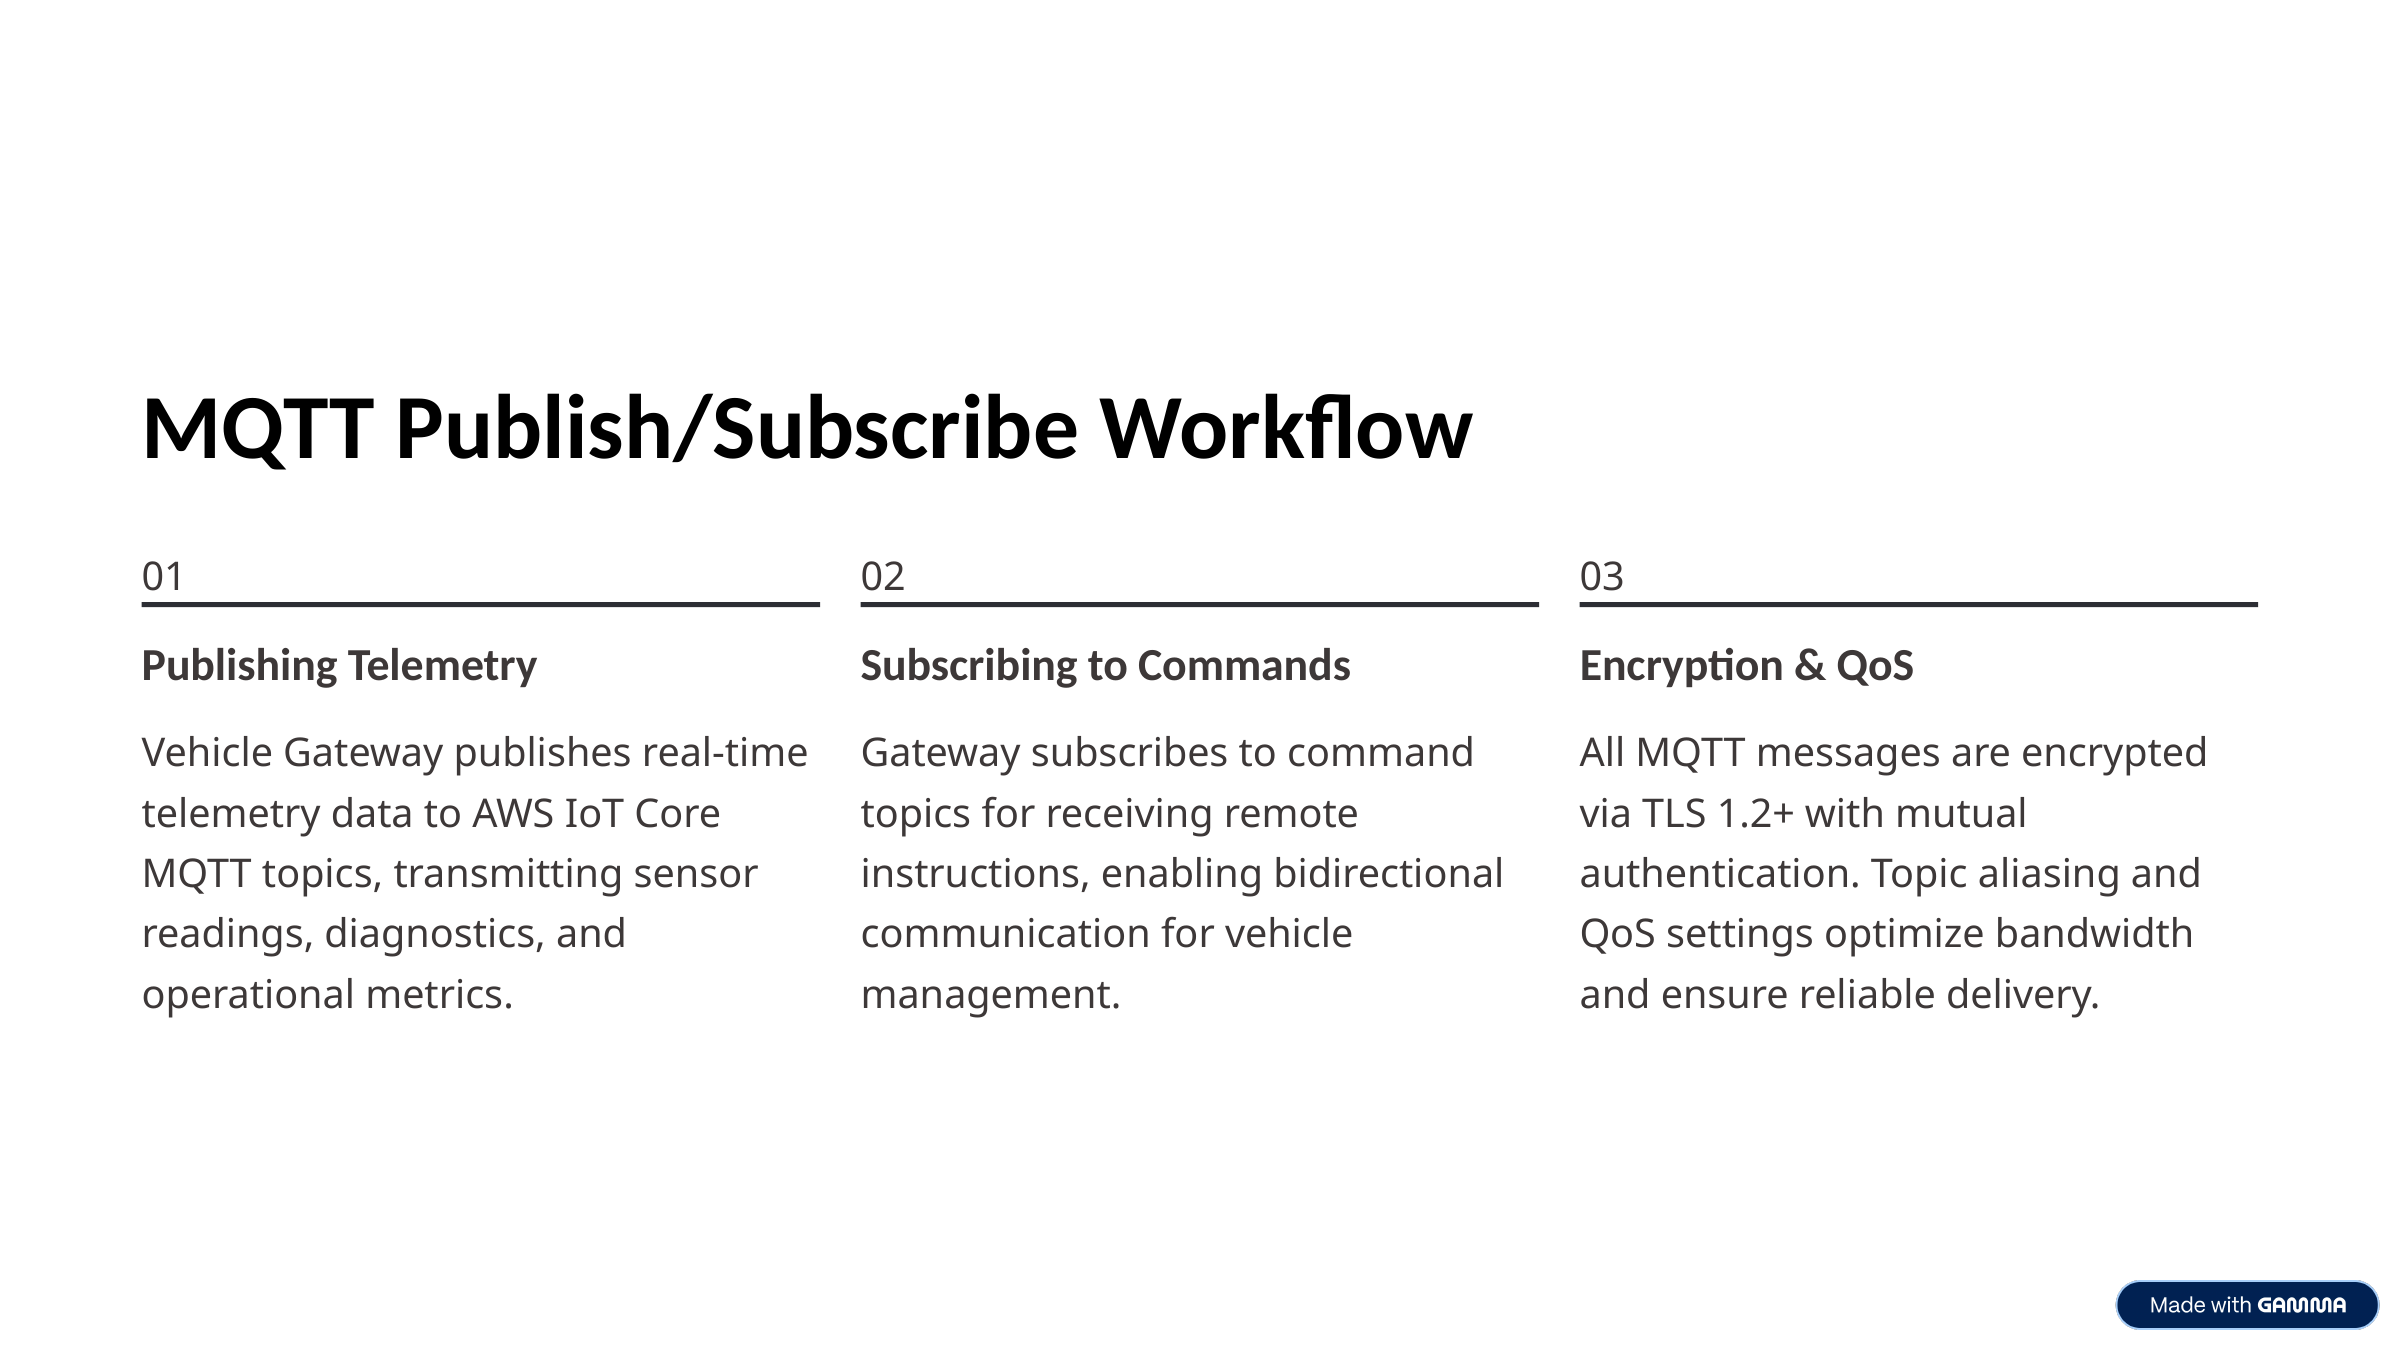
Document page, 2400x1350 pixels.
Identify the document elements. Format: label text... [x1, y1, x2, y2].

text_box [141, 602, 821, 608]
text_box Gateway subscribes to command topics for receiving remote instructions, enabling bidirectional communication for vehicle management. [860, 714, 1540, 957]
text_box 01 [141, 538, 183, 589]
text_box [860, 602, 1540, 608]
text_box [1579, 602, 2259, 608]
text_box All MQTT messages are encrypted via TLS 1.2+ with mutual authentication. Topic aliasing and QoS settings optimize bandwidth and ensure reliable delivery. [1579, 714, 2259, 957]
text_box MQTT Publish/Subscribe Workflow [141, 362, 1817, 478]
text_box 02 [860, 538, 902, 589]
picture [2106, 1271, 2389, 1339]
text_box Subscribing to Commands [860, 632, 1500, 690]
text_box Encryption & QoS [1579, 632, 2040, 690]
text_box 03 [1579, 538, 1621, 589]
text_box Publishing Telemetry [141, 632, 657, 690]
text_box Vehicle Gateway publishes real-time telemetry data to AWS IoT Core MQTT topics, transmitting sensor readings, diagnostics, and operational metrics. [141, 714, 821, 957]
